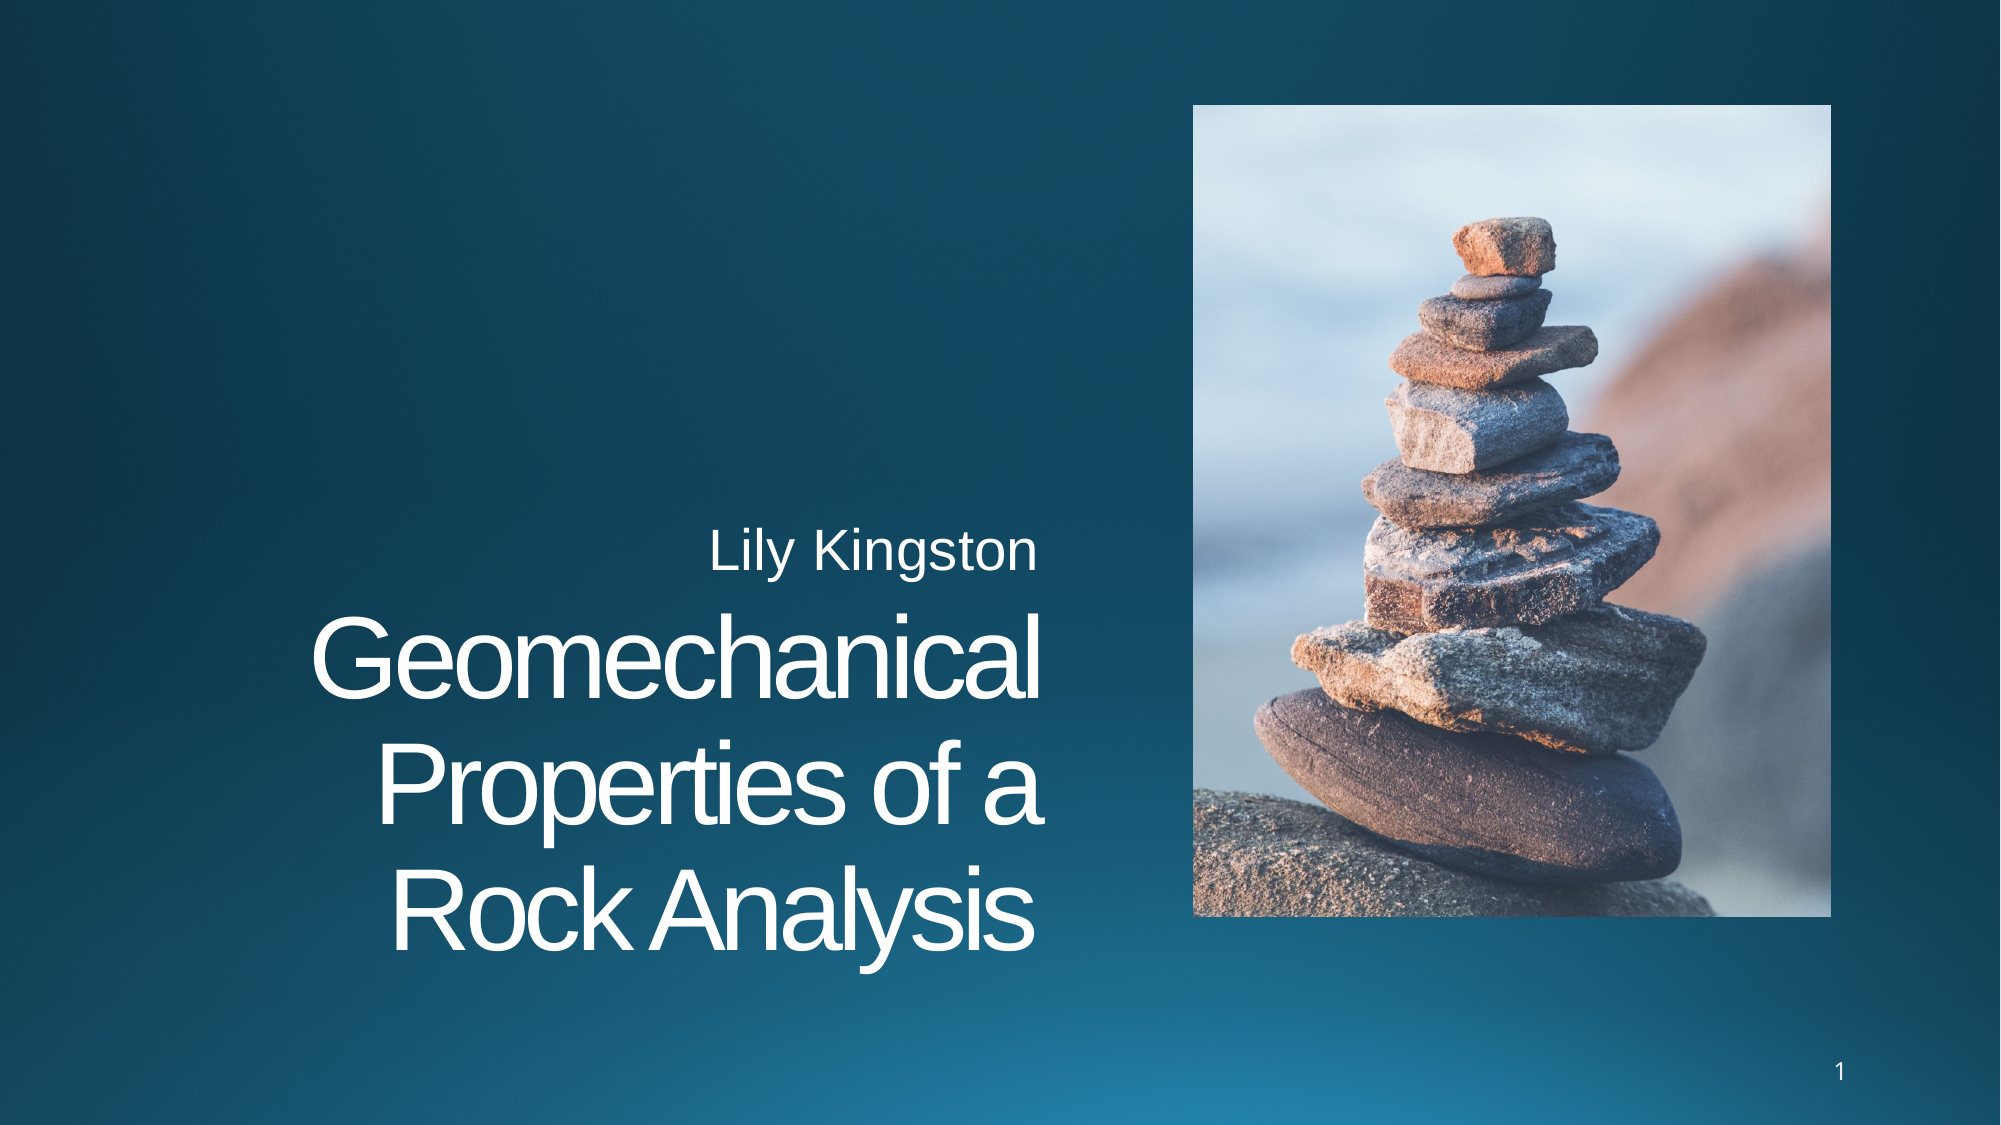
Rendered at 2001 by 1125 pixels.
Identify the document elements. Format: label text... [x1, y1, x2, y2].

title Geomechanical Properties of a Rock Analysis [101, 591, 1055, 1002]
picture [0, 0, 2001, 1125]
subtitle Lily Kingston [101, 466, 1055, 591]
slide_number 1 [1412, 1042, 1863, 1103]
